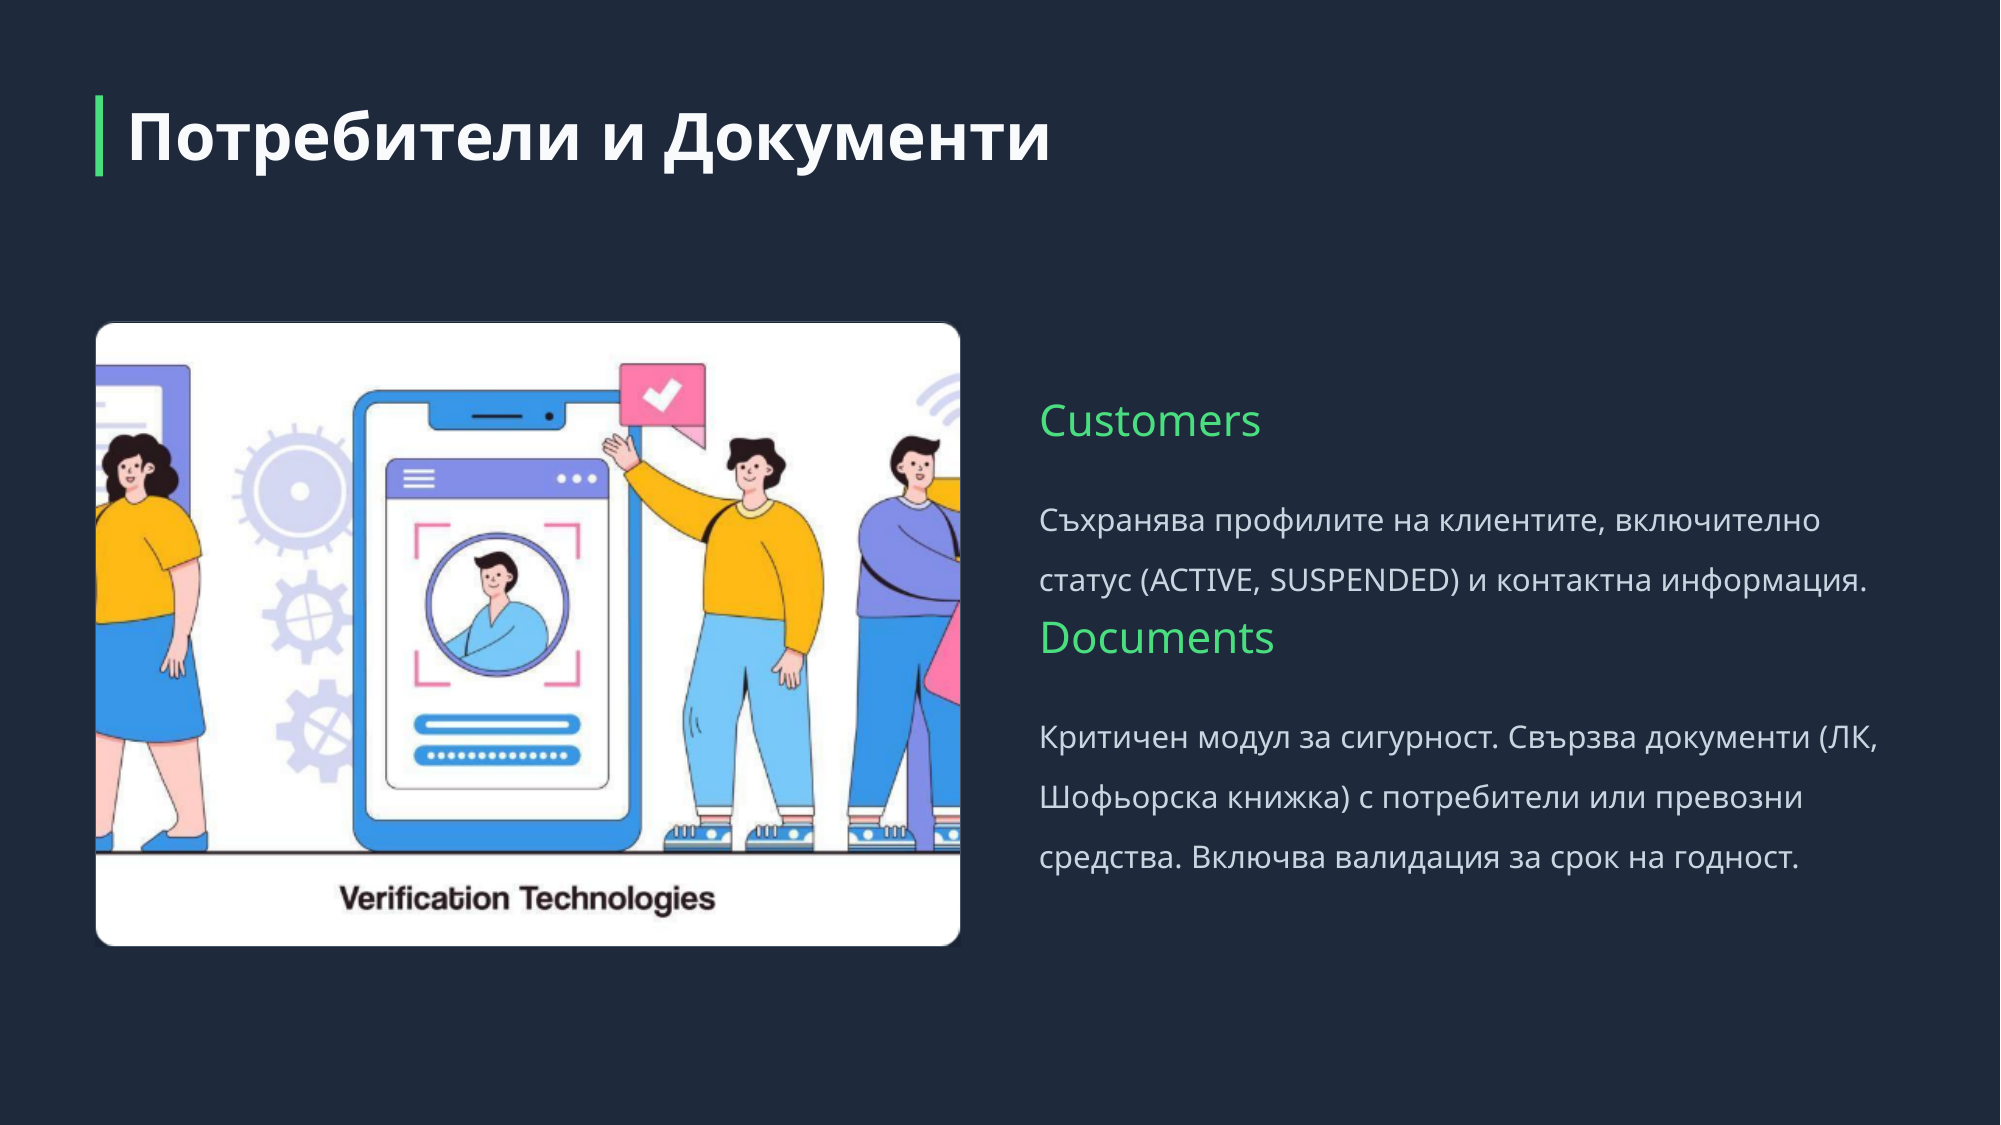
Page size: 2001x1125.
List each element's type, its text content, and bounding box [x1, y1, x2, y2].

text_box Потребители и Документи [126, 95, 1994, 175]
text_box Съхранява профилите на клиентите, включително статус (ACTIVE, SUSPENDED) и контактна информация. [1039, 478, 1905, 598]
text_box Customers [1039, 392, 1948, 445]
text_box [95, 95, 103, 177]
picture [94, 321, 962, 948]
text_box Критичен модул за сигурност. Свързва документи (ЛК, Шофьорска книжка) с потребители или превозни средства. Включва валидация за срок на годност. [1039, 695, 1905, 875]
text_box Documents [1039, 609, 1948, 662]
